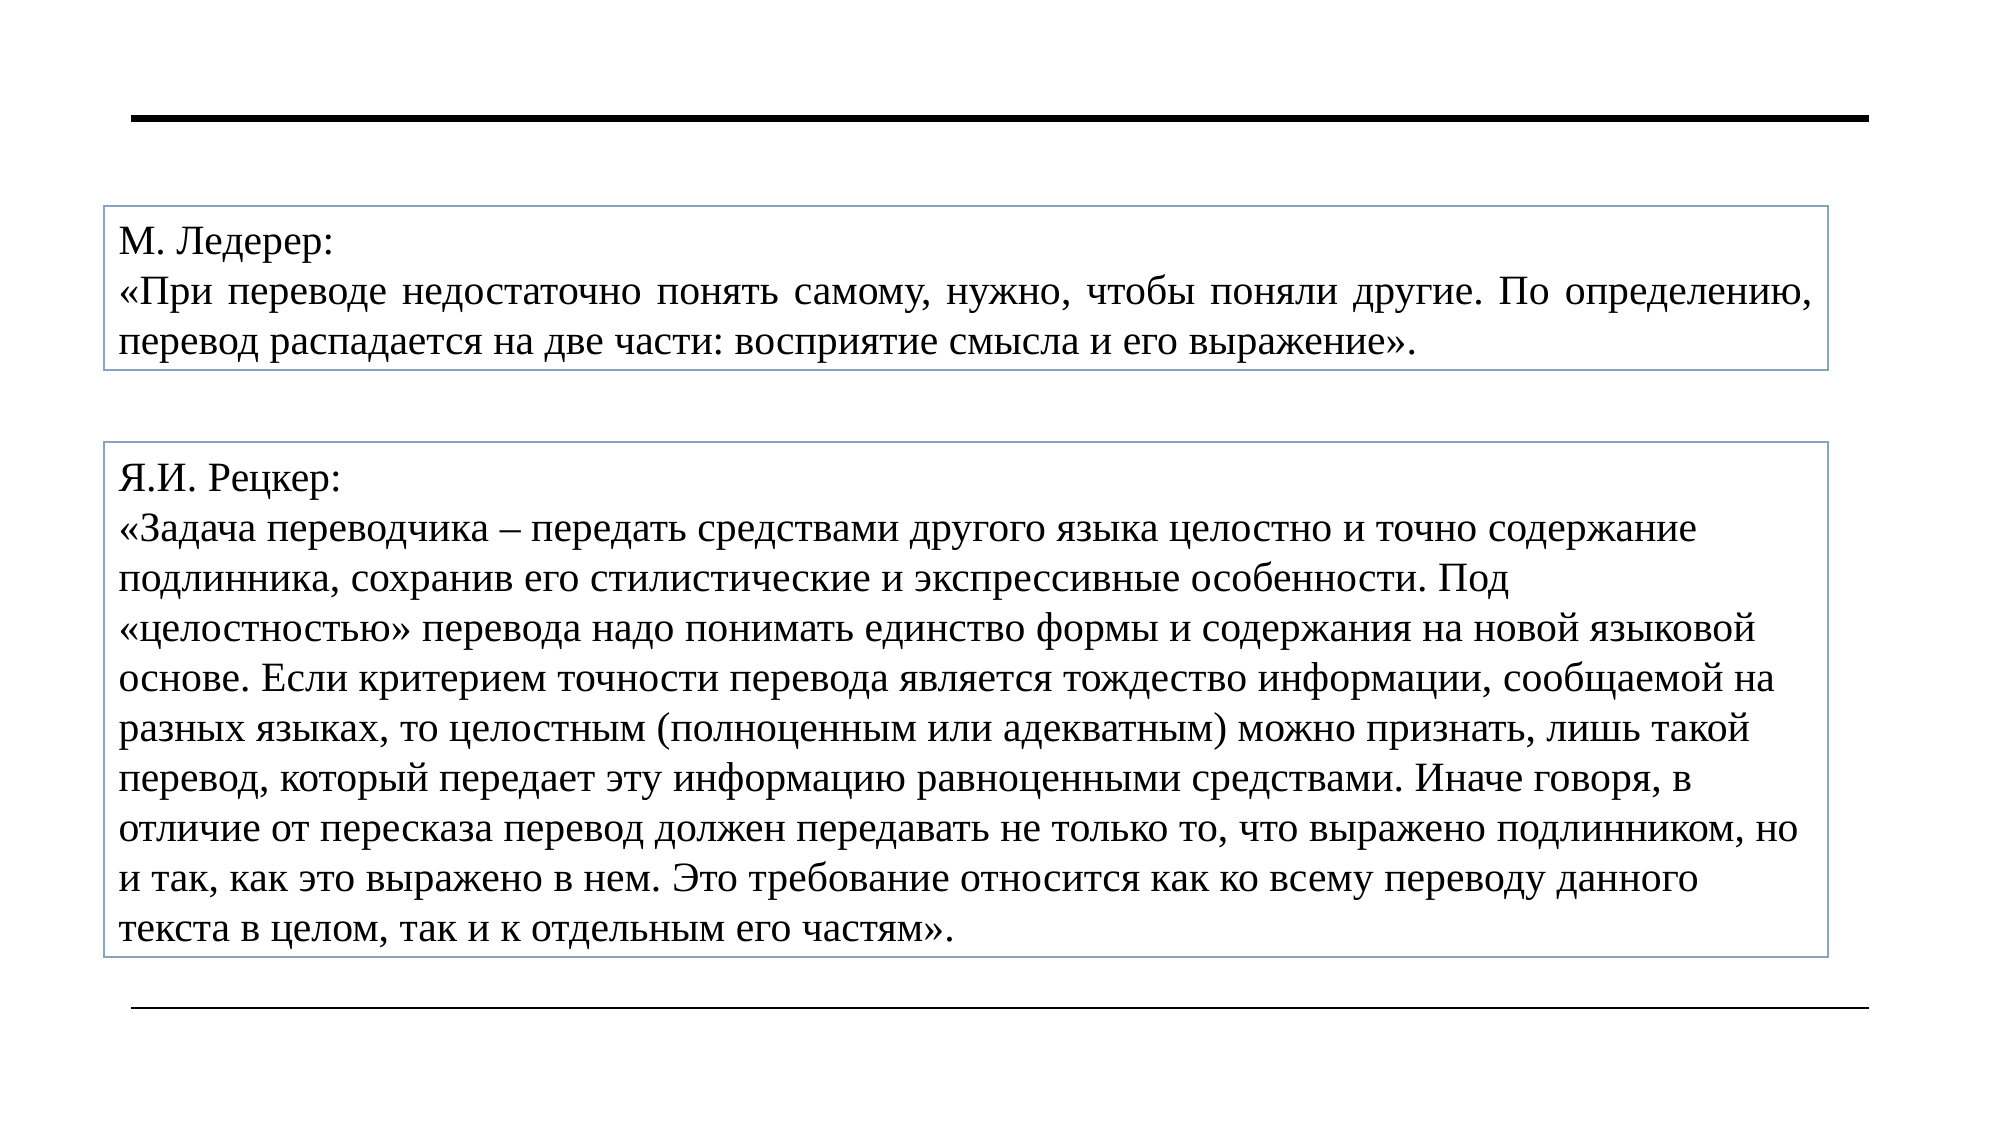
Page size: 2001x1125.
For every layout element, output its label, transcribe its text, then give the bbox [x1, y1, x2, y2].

text_box Я.И. Рецкер: «Задача переводчика – передать средствами другого языка целостно и точно содержание подлинника, сохранив его стилистические и экспрессивные особенности. Под «целостностью» перевода надо понимать единство формы и содержания на новой языковой основе. Если критерием точности перевода является тождество информации, сообщаемой на разных языках, то целостным (полноценным или адекватным) можно признать, лишь такой перевод, который передает эту информацию равноценными средствами. Иначе говоря, в отличие от пересказа перевод должен передавать не только то, что выражено подлинником, но и так, как это выражено в нем. Это требование относится как ко всему переводу данного текста в целом, так и к отдельным его частям». [103, 441, 1829, 958]
text_box М. Ледерер: «При переводе недостаточно понять самому, нужно, чтобы поняли другие. По определению, перевод распадается на две части: восприятие смысла и его выражение». [103, 205, 1829, 371]
